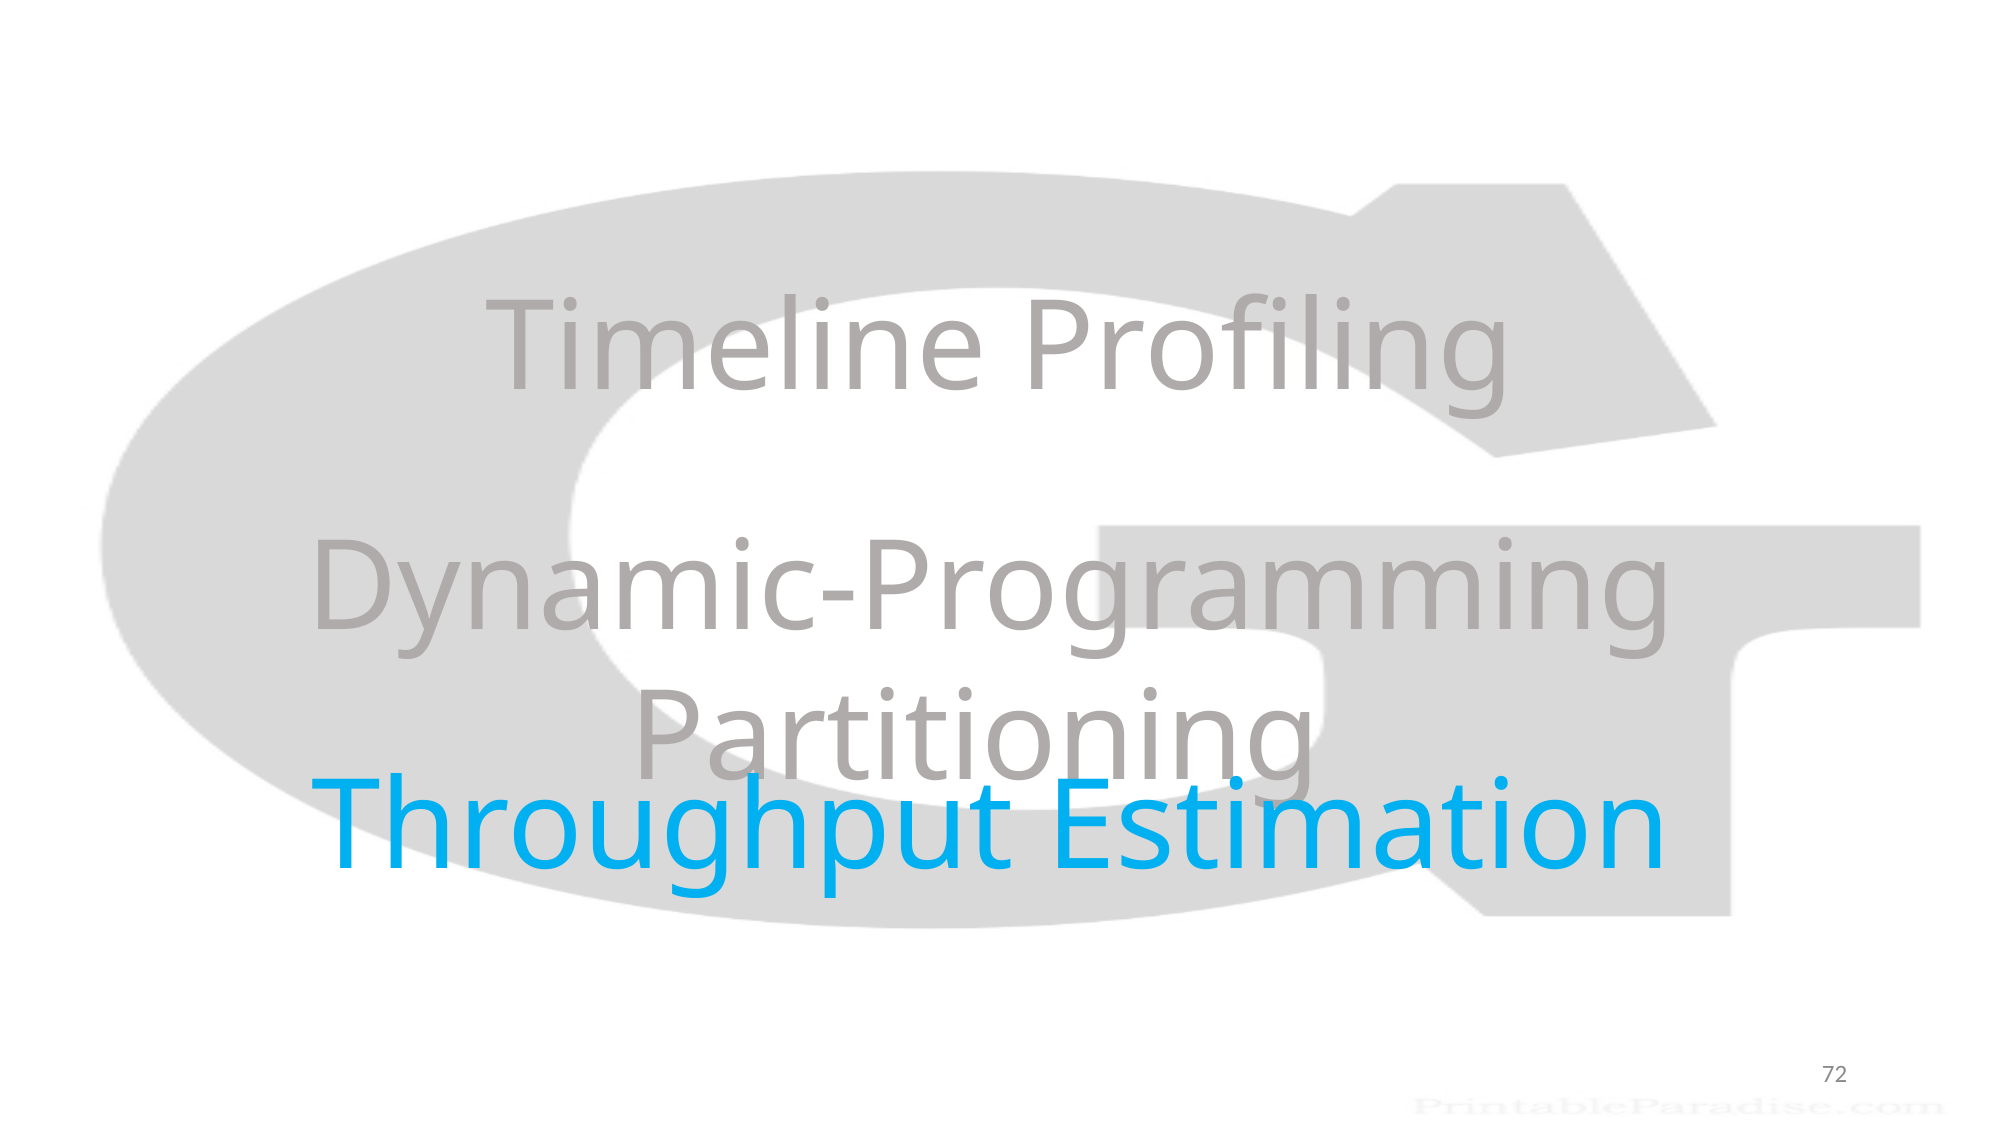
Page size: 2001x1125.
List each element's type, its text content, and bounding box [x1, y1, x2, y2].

text_box Throughput Estimation [120, 736, 1863, 901]
text_box Dynamic-Programming Partitioning [76, 497, 1907, 812]
title Timeline Profiling [61, 148, 1939, 425]
slide_number 72 [1412, 1042, 1863, 1103]
